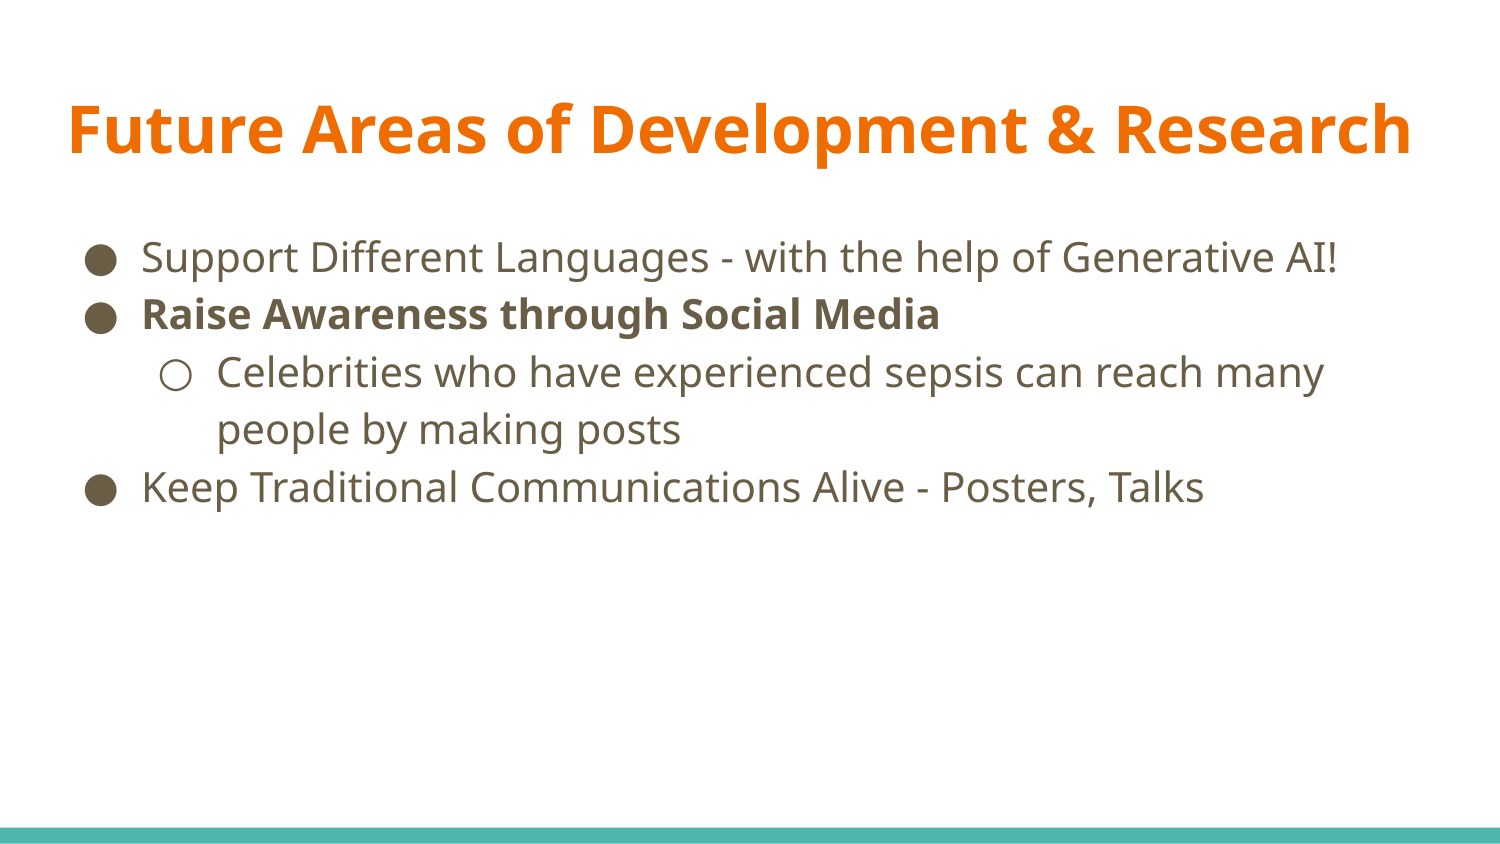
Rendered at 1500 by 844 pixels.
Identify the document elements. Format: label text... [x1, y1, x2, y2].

title Future Areas of Development & Research [51, 72, 1449, 189]
list Support Different Languages - with the help of Generative AI! Raise Awareness through Social Media Celebrities who have experienced sepsis can reach many people by making posts Keep Traditional Communications Alive - Posters, Talks [51, 207, 1449, 750]
